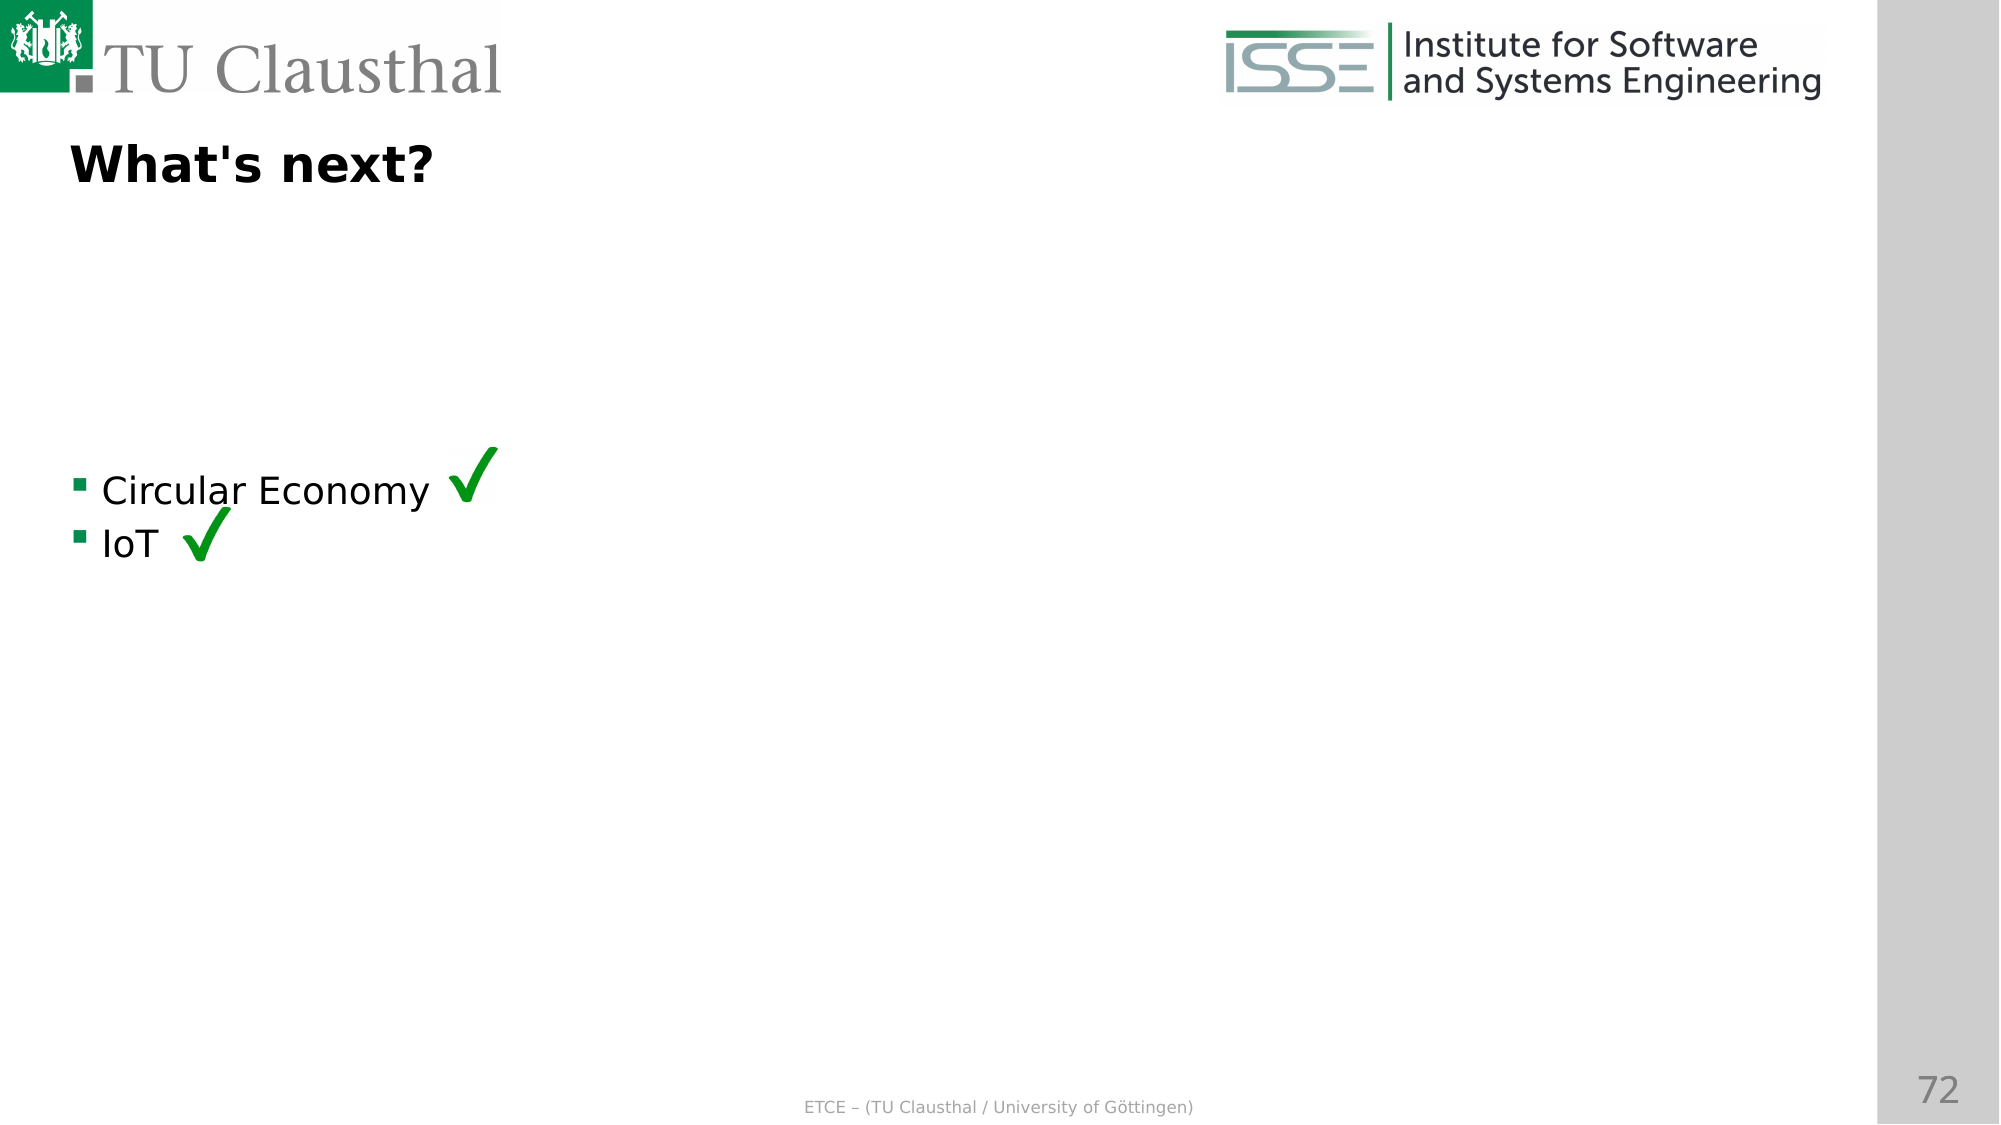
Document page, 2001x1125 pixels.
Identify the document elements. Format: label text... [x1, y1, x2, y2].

picture [447, 445, 500, 505]
text_box What's next? [54, 125, 1818, 208]
picture [181, 505, 233, 564]
picture [1218, 22, 1826, 107]
picture [0, 0, 501, 93]
text_box Circular Economy IoT Vision of M2X as a potential enabler for the PE/CE2.0 Missing building block → Blockchain Technology [54, 208, 1818, 1034]
